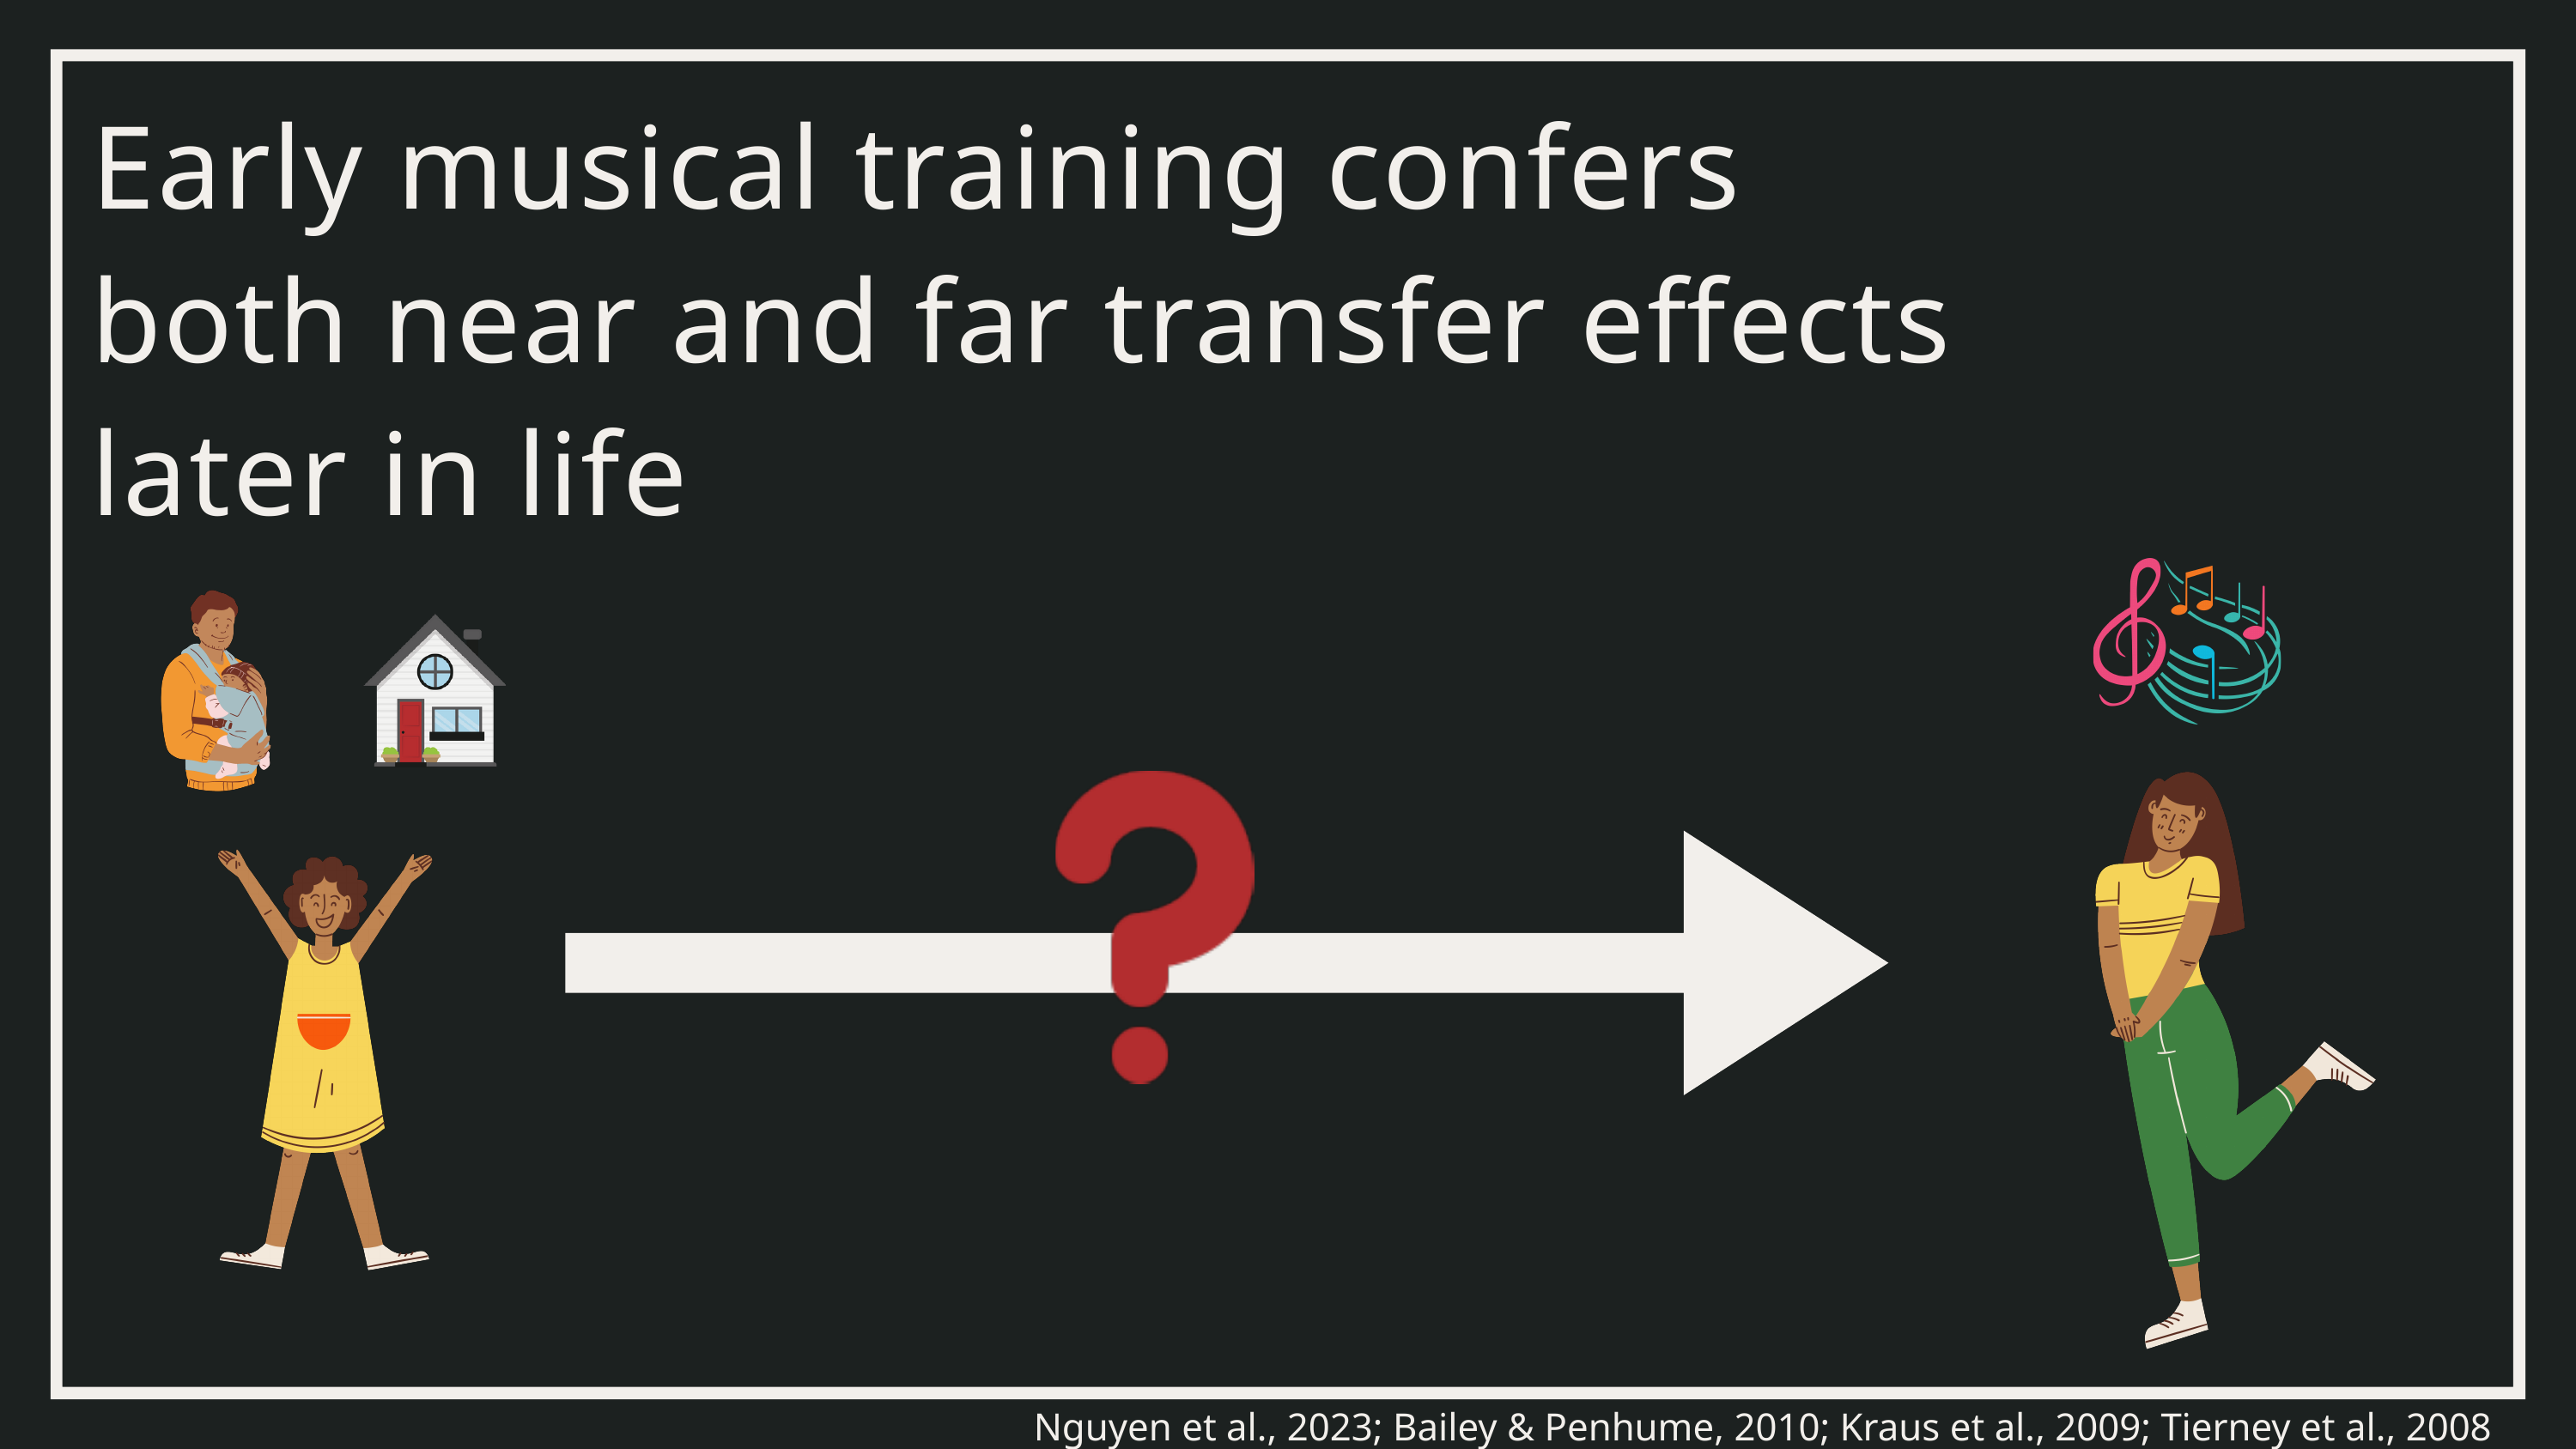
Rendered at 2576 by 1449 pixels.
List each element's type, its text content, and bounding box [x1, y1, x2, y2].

text_box Nguyen et al., 2023; Bailey & Penhume, 2010; Kraus et al., 2009; Tierney et al., 2008 [801, 1395, 2576, 1449]
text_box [565, 830, 1889, 1096]
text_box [50, 49, 2526, 1400]
